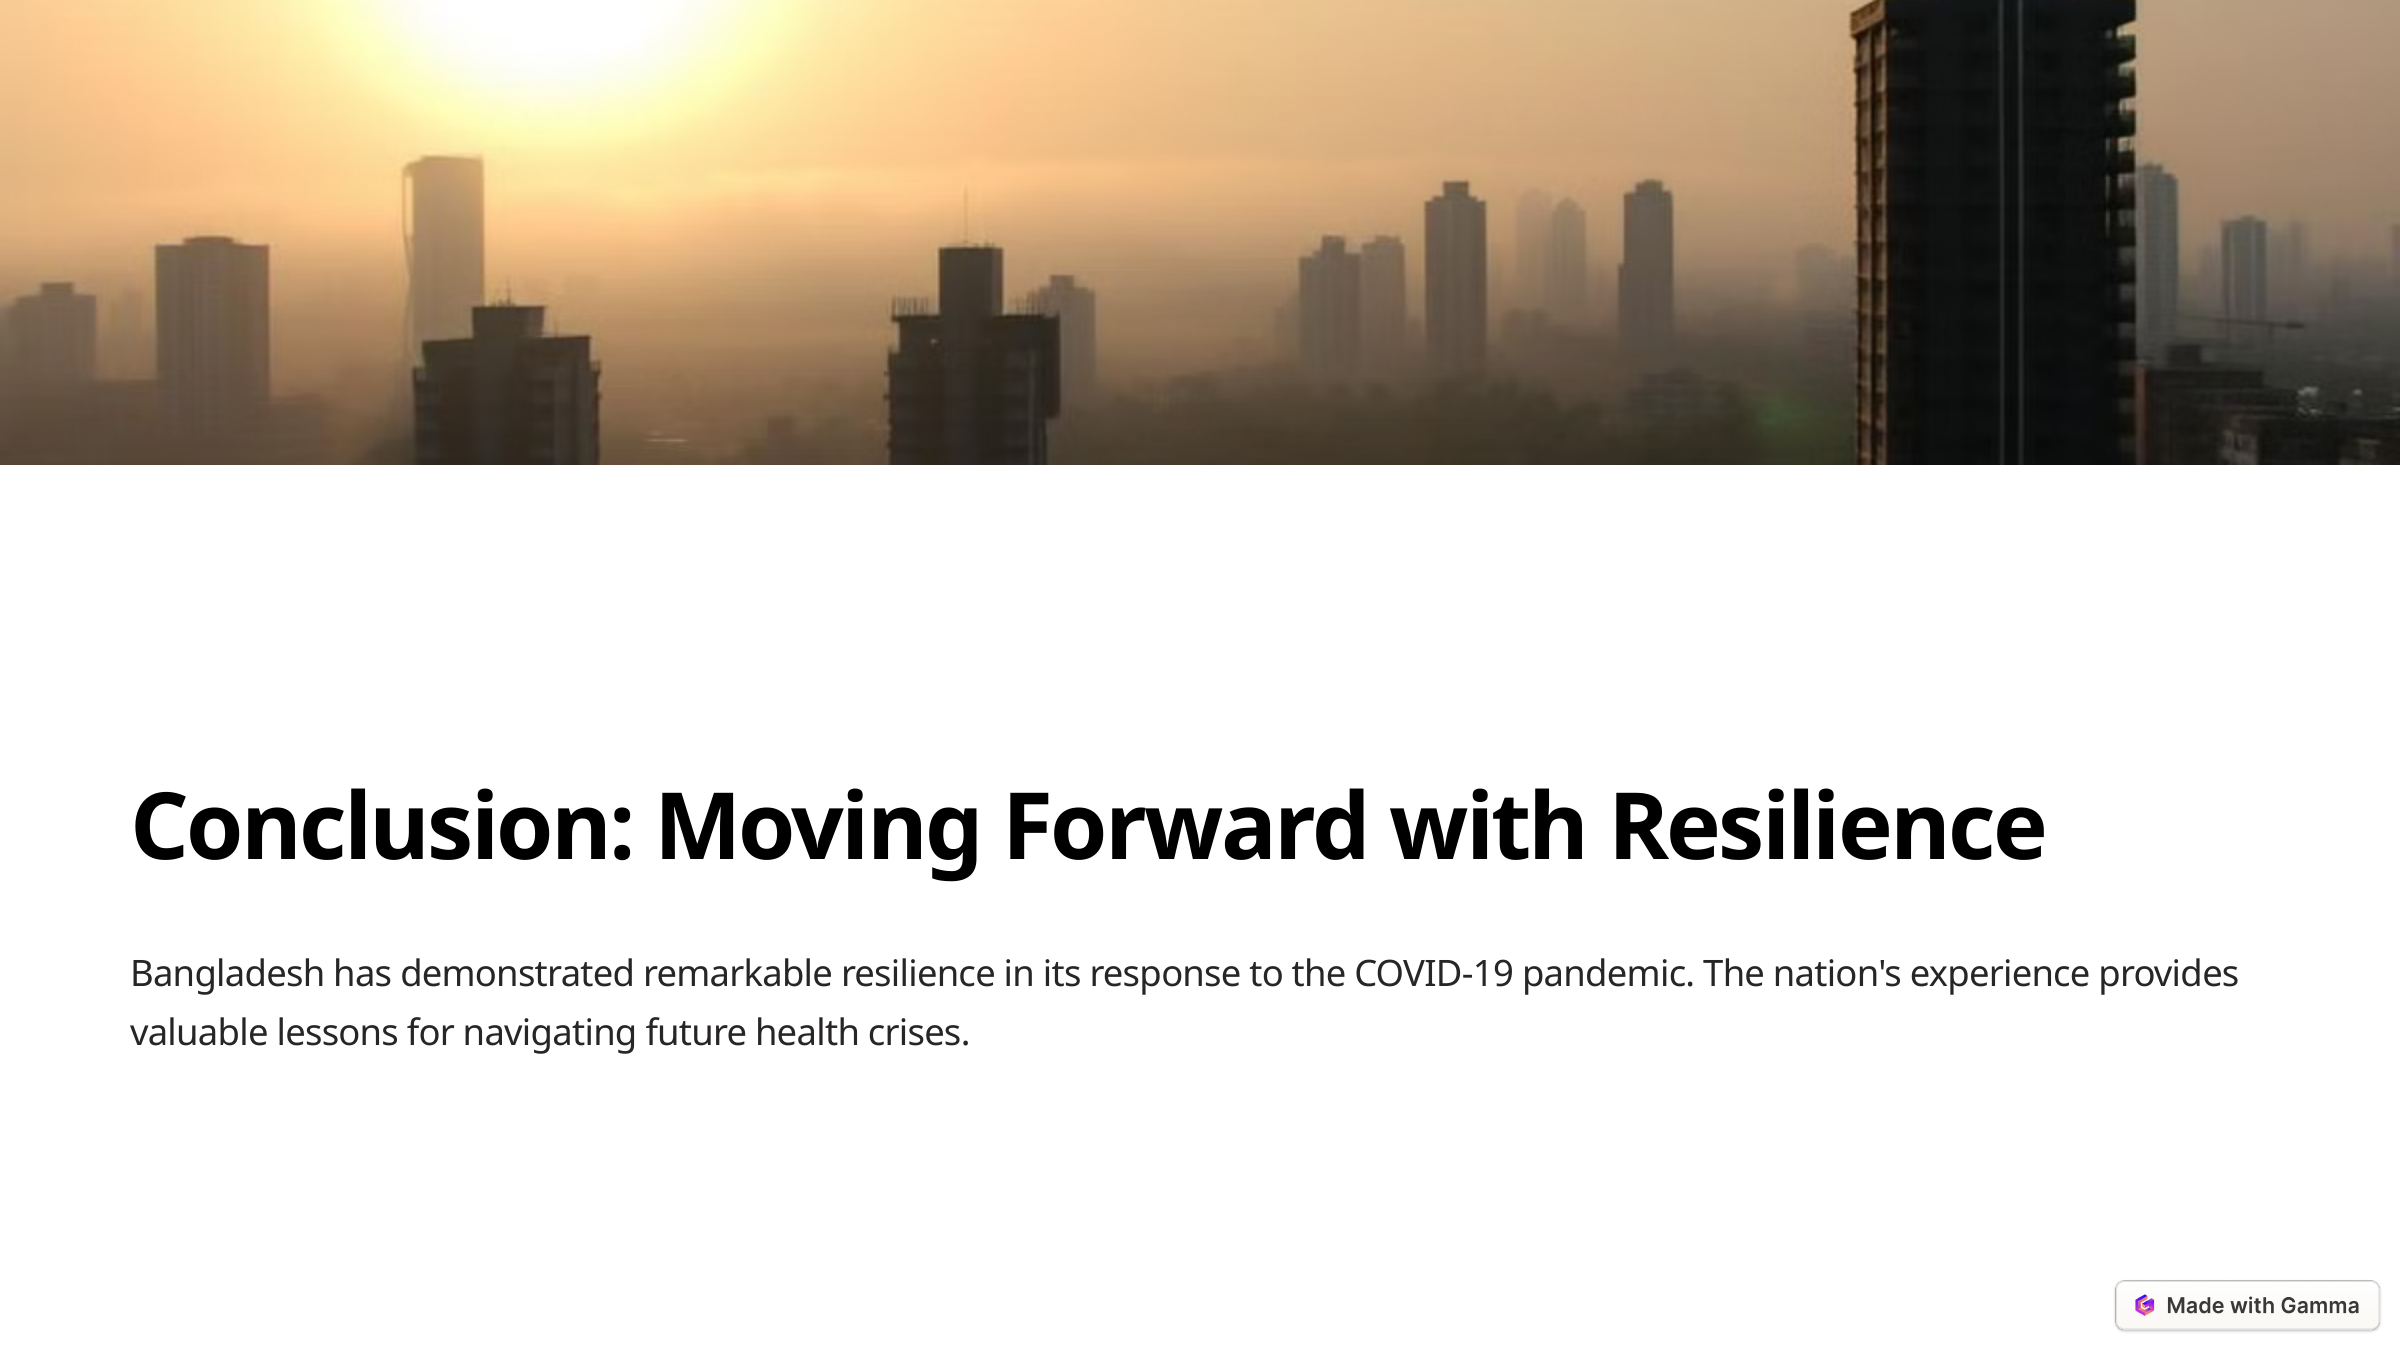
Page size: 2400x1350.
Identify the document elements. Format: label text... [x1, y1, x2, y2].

text_box Conclusion: Moving Forward with Resilience [130, 761, 2024, 879]
picture [0, 0, 2400, 466]
text_box Bangladesh has demonstrated remarkable resilience in its response to the COVID-19 pandemic. The nation's experience provides valuable lessons for navigating future health crises. [130, 933, 2270, 1053]
picture [2106, 1271, 2389, 1339]
